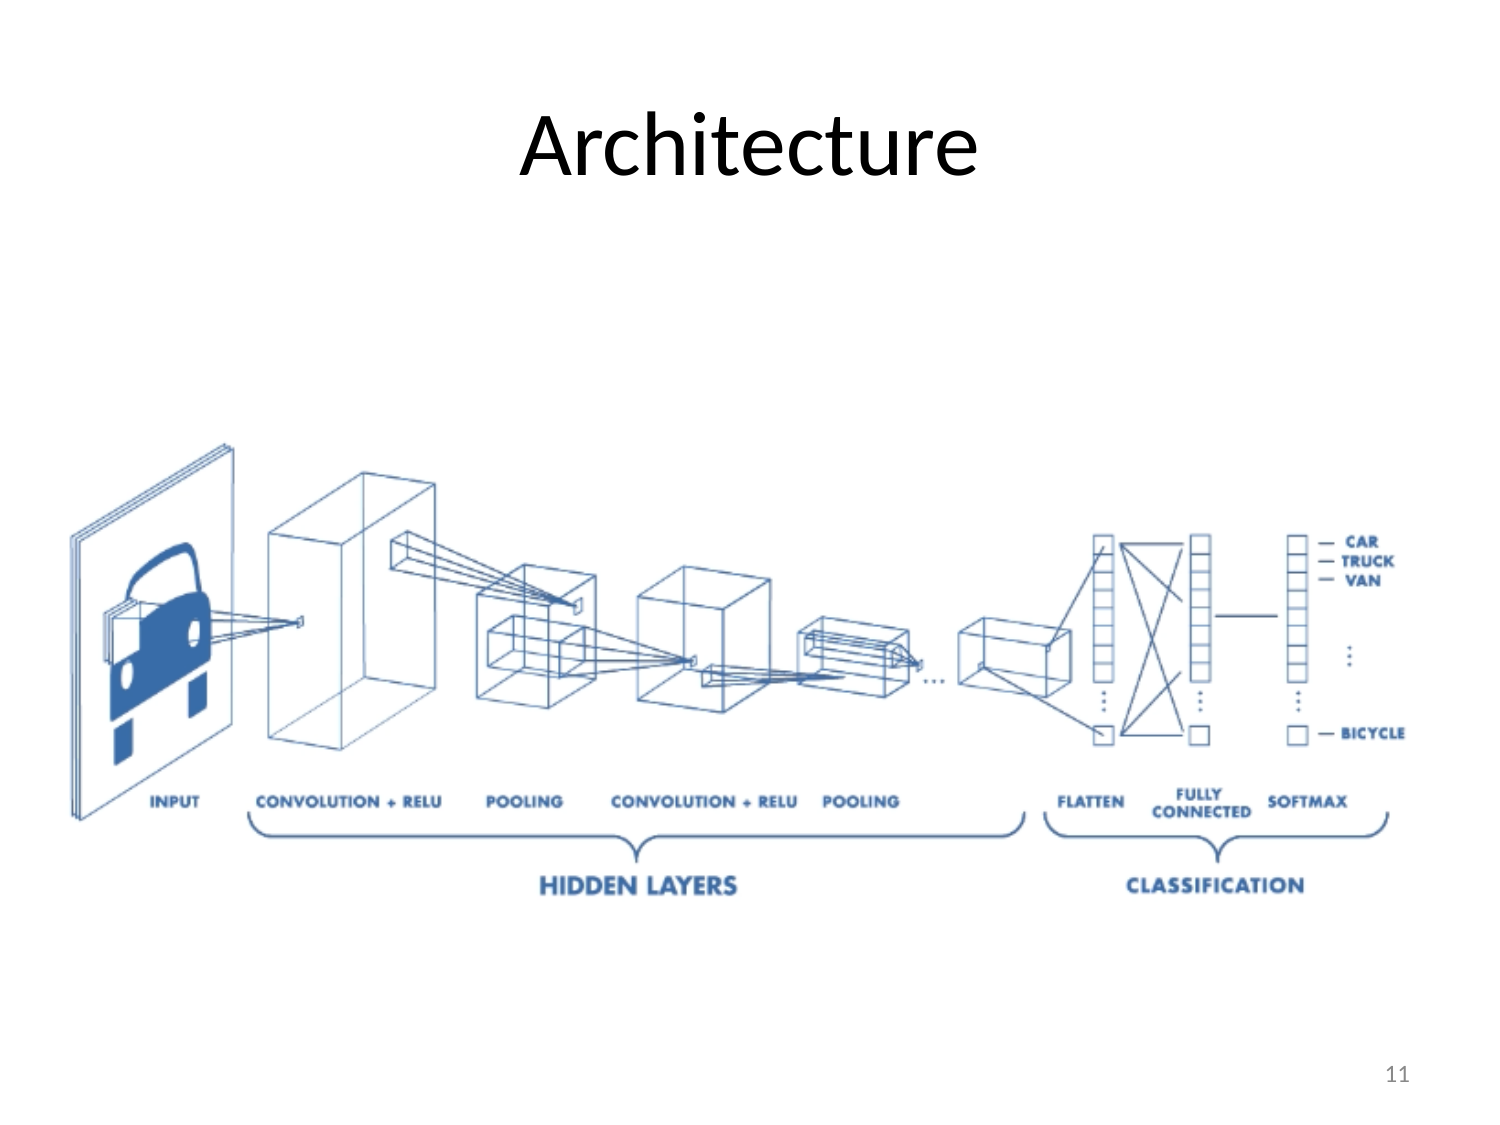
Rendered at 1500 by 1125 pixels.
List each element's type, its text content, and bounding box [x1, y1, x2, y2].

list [49, 312, 1464, 943]
slide_number 11 [1074, 1042, 1425, 1103]
title Architecture [75, 45, 1425, 233]
